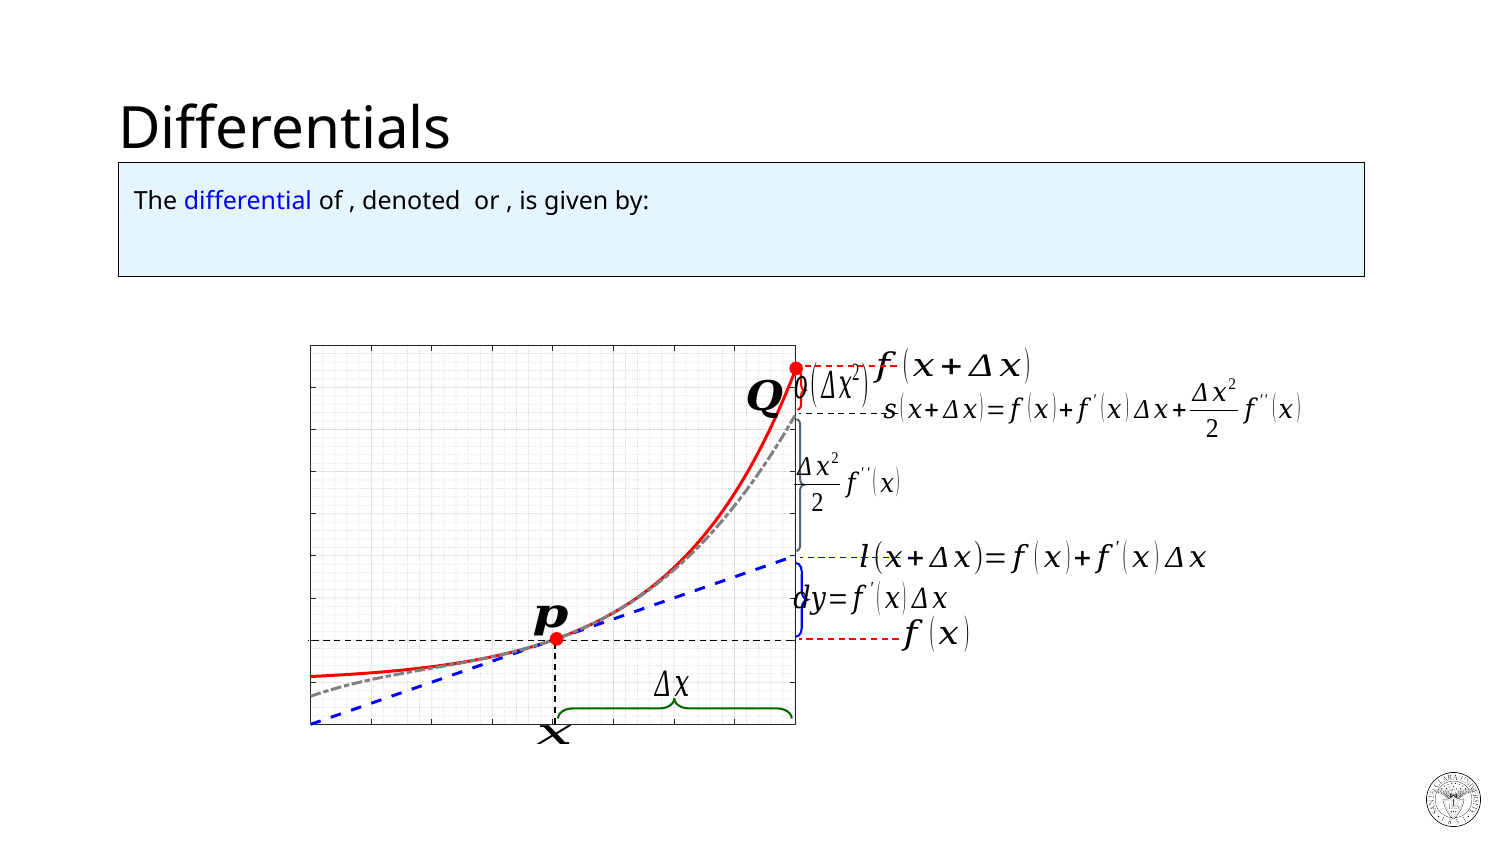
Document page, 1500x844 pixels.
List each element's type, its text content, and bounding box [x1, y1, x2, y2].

title Differentials [103, 44, 1397, 169]
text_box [307, 339, 1302, 781]
picture [1426, 772, 1481, 827]
